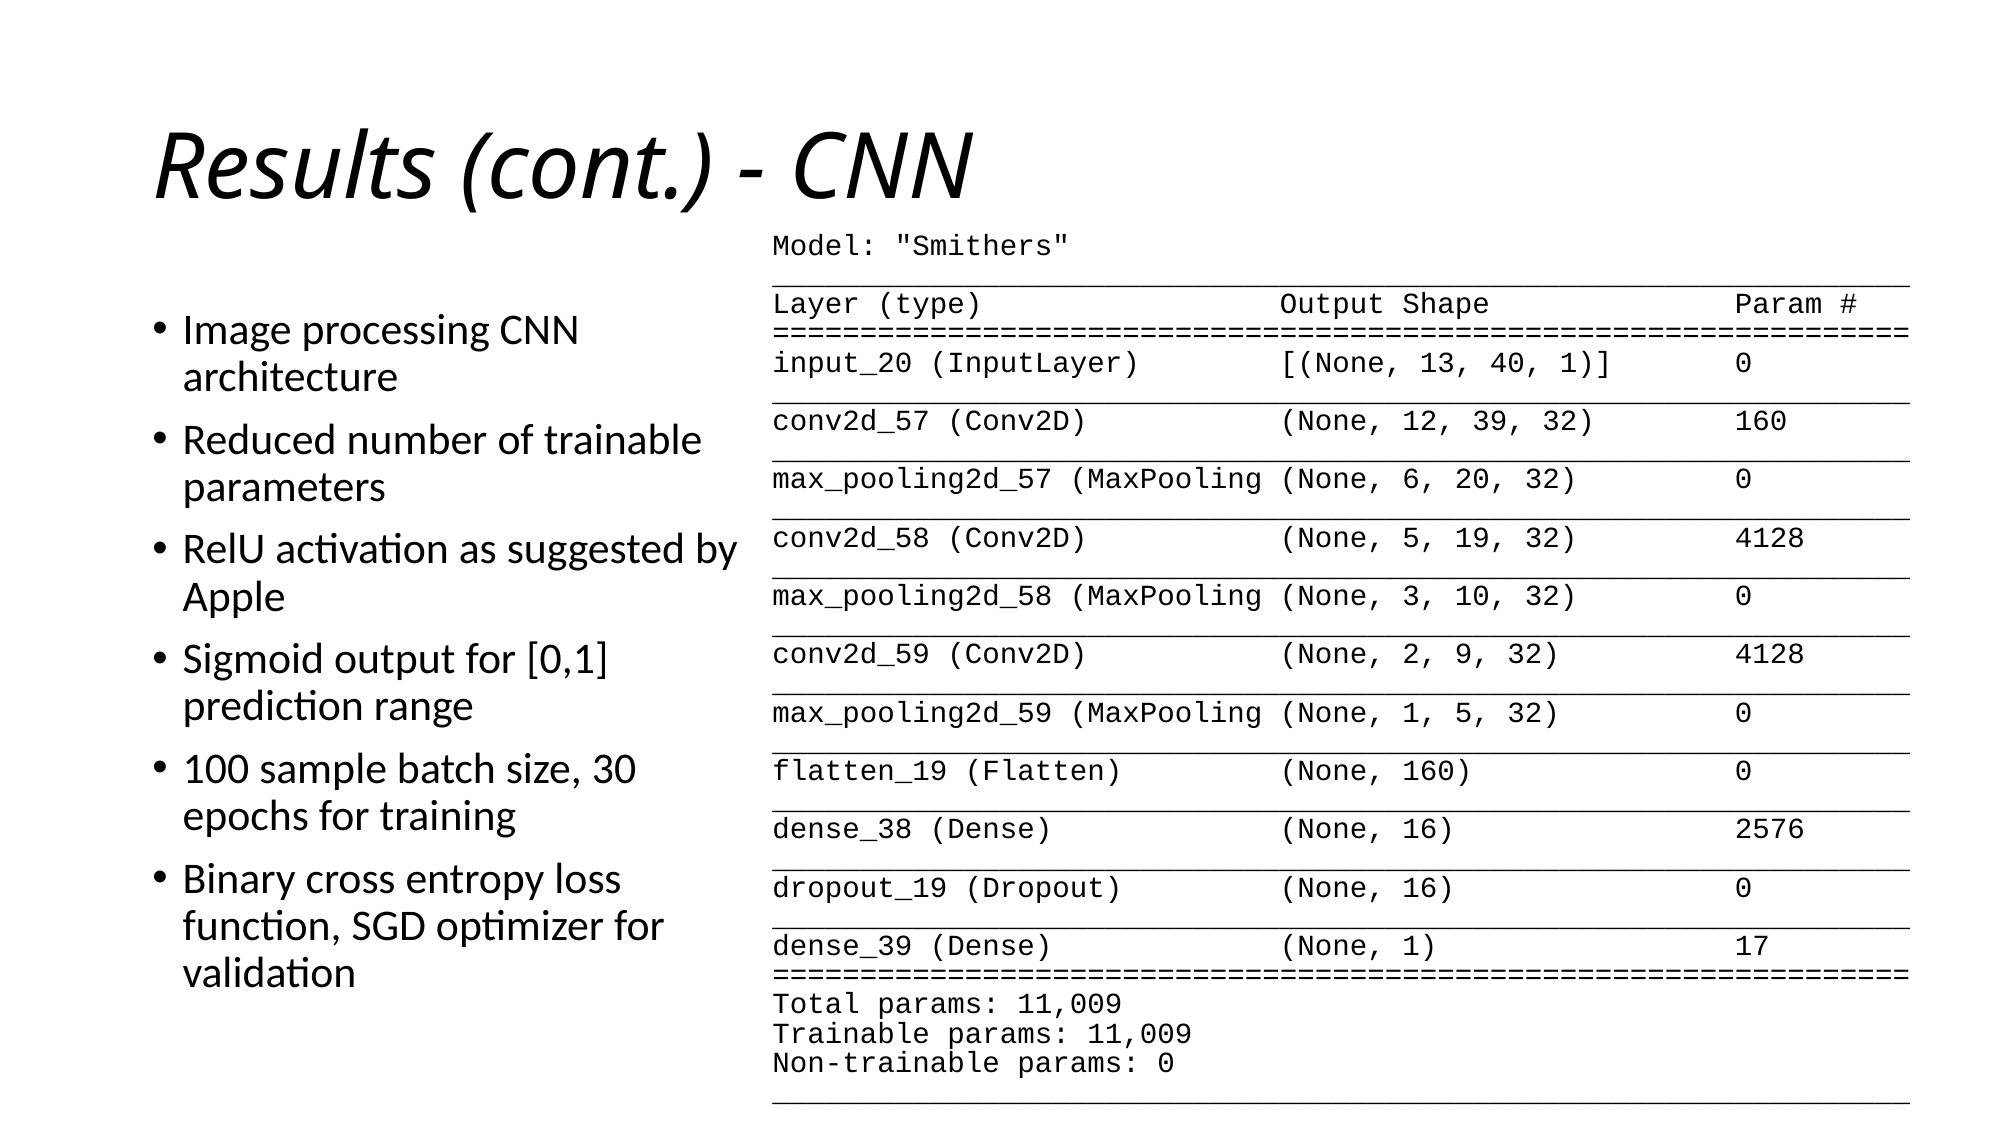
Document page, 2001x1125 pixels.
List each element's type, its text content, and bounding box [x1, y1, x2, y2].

title Results (cont.) - CNN [137, 59, 1863, 278]
list Model: "Smithers" _________________________________________________________________ Layer (type) Output Shape Param # ================================================================= input_20 (InputLayer) [(None, 13, 40, 1)] 0 _________________________________________________________________ conv2d_57 (Conv2D) (None, 12, 39, 32) 160 _________________________________________________________________ max_pooling2d_57 (MaxPooling (None, 6, 20, 32) 0 _________________________________________________________________ conv2d_58 (Conv2D) (None, 5, 19, 32) 4128 _________________________________________________________________ max_pooling2d_58 (MaxPooling (None, 3, 10, 32) 0 _________________________________________________________________ conv2d_59 (Conv2D) (None, 2, 9, 32) 4128 _________________________________________________________________ max_pooling2d_59 (MaxPooling (None, 1, 5, 32) 0 _________________________________________________________________ flatten_19 (Flatten) (None, 160) 0 _________________________________________________________________ dense_38 (Dense) (None, 16) 2576 _________________________________________________________________ dropout_19 (Dropout) (None, 16) 0 _________________________________________________________________ dense_39 (Dense) (None, 1) 17 ================================================================= Total params: 11,009 Trainable params: 11,009 Non-trainable params: 0 _________________________________________________________________ [757, 224, 1954, 1125]
text_box Image processing CNN architecture Reduced number of trainable parameters RelU activation as suggested by Apple Sigmoid output for [0,1] prediction range 100 sample batch size, 30 epochs for training Binary cross entropy loss function, SGD optimizer for validation [137, 299, 775, 1014]
